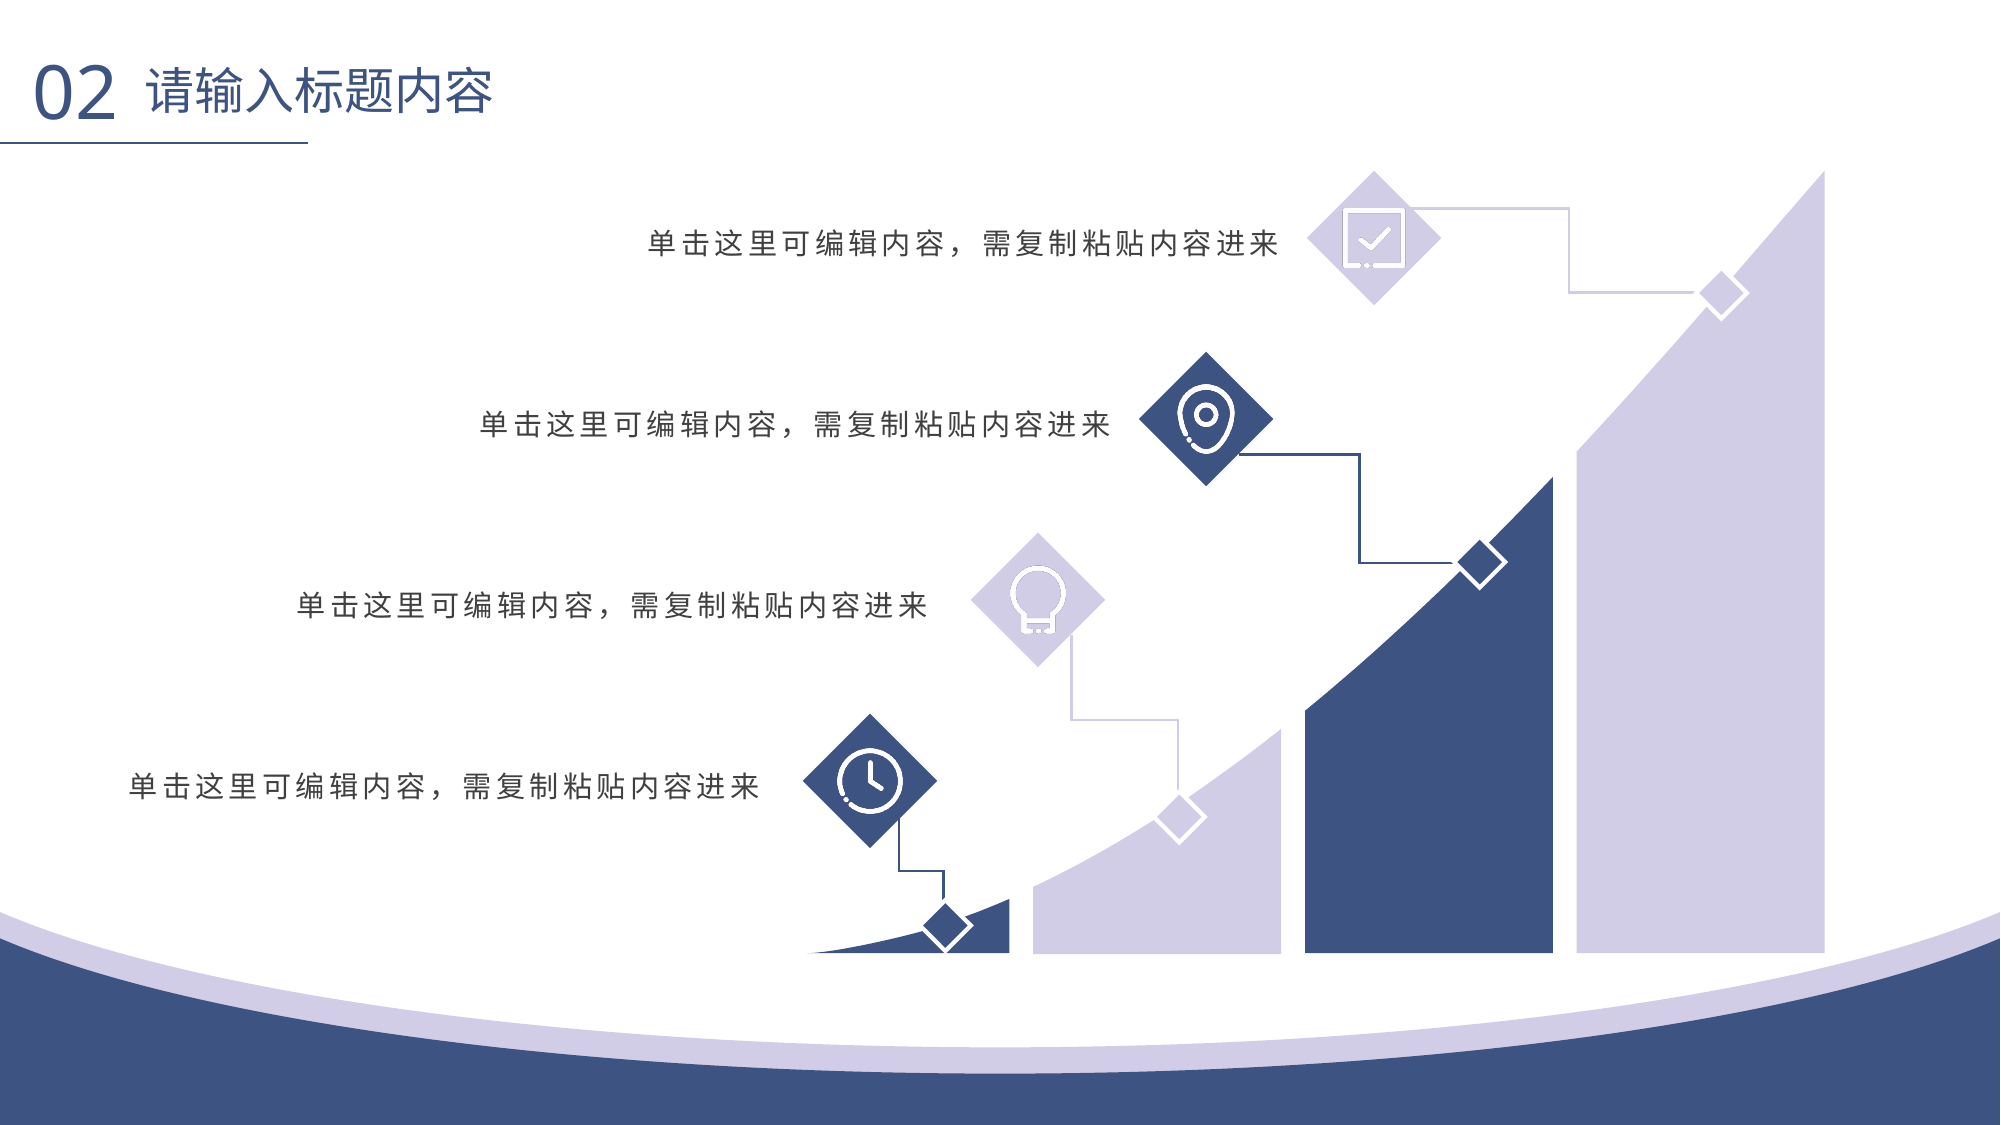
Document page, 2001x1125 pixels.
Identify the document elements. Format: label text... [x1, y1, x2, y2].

text_box 02 [18, 37, 134, 143]
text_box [114, 170, 1825, 955]
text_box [0, 912, 2000, 1125]
text_box 请输入标题内容 [130, 52, 510, 128]
